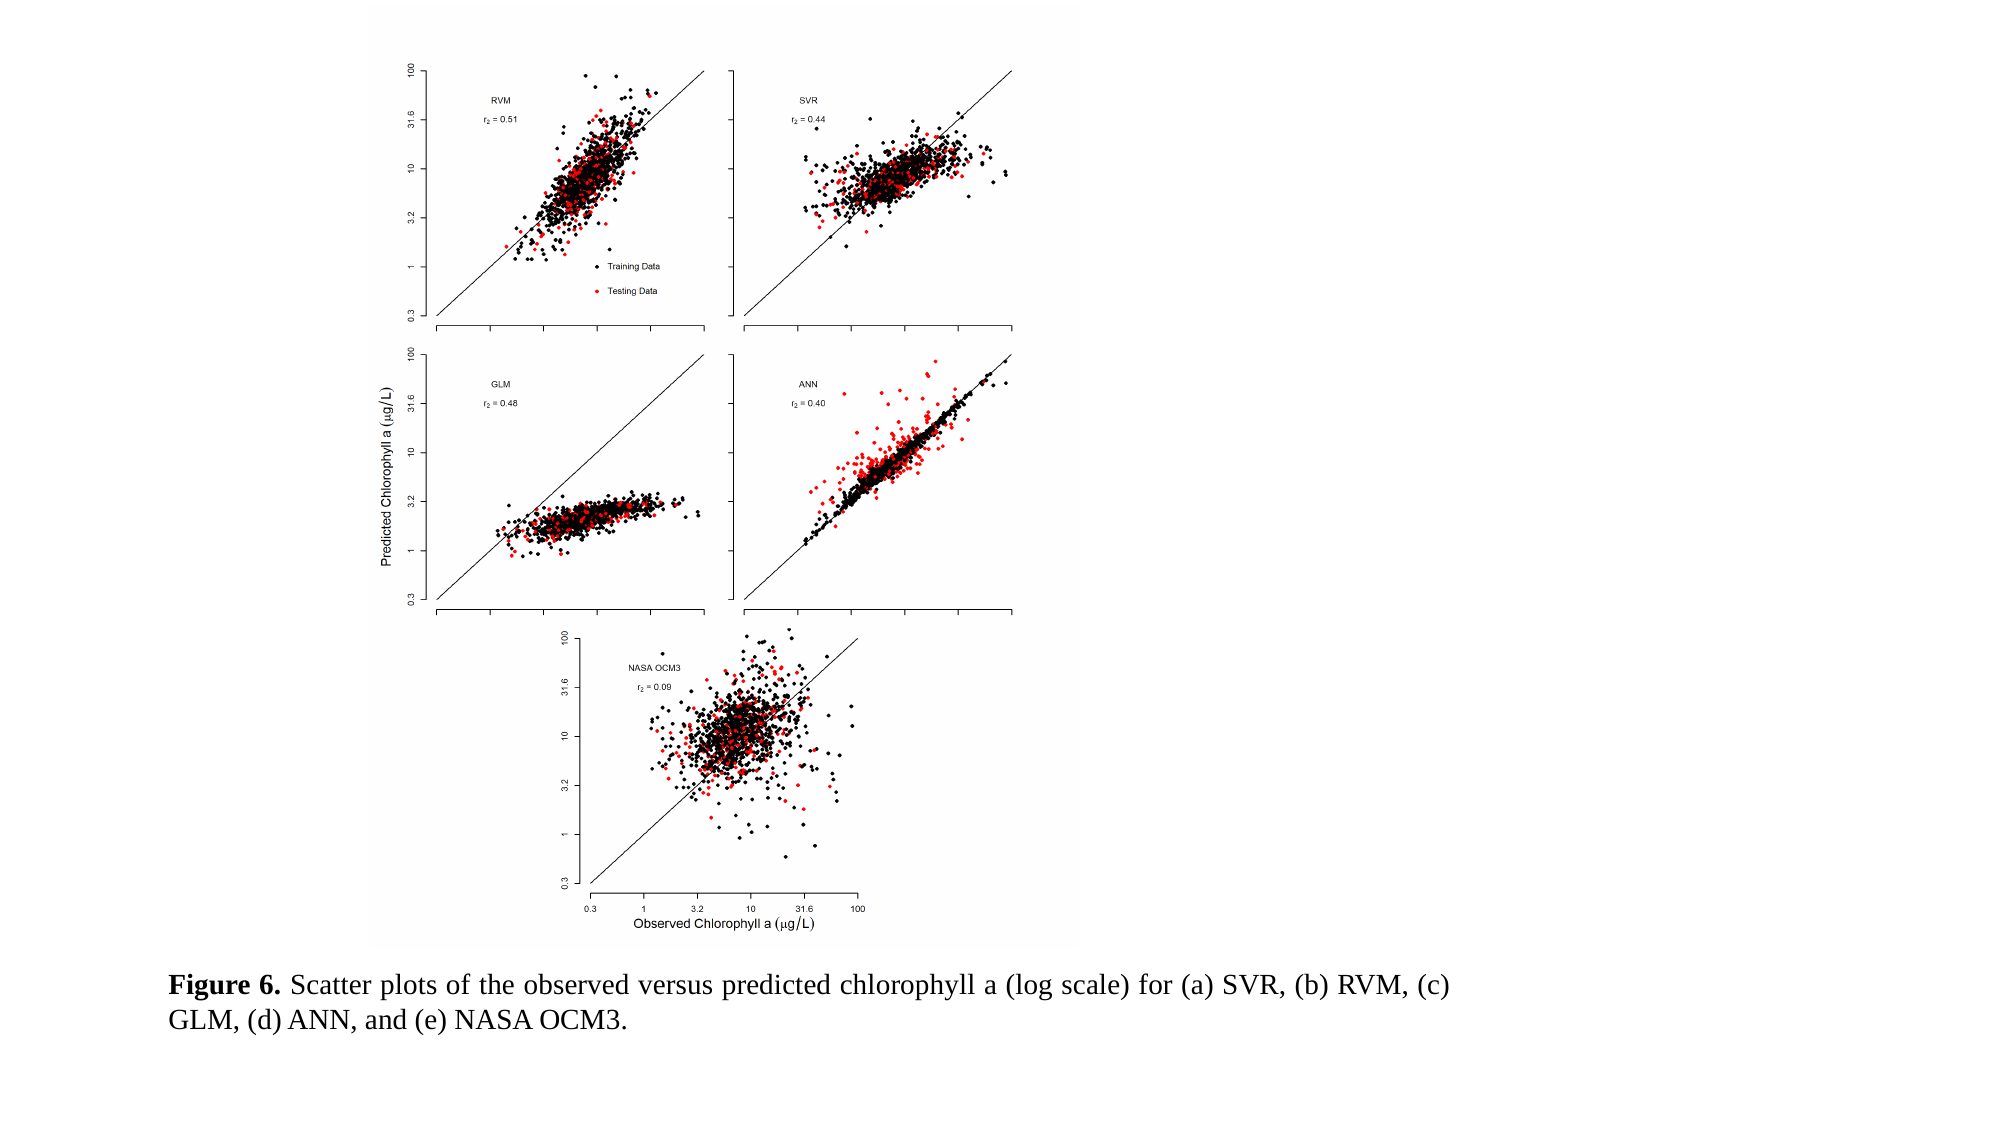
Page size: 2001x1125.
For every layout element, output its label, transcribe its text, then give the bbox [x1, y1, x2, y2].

picture [369, 4, 1079, 950]
text_box Figure 6. Scatter plots of the observed versus predicted chlorophyll a (log scale) for (a) SVR, (b) RVM, (c) GLM, (d) ANN, and (e) NASA OCM3. [153, 958, 1467, 1043]
